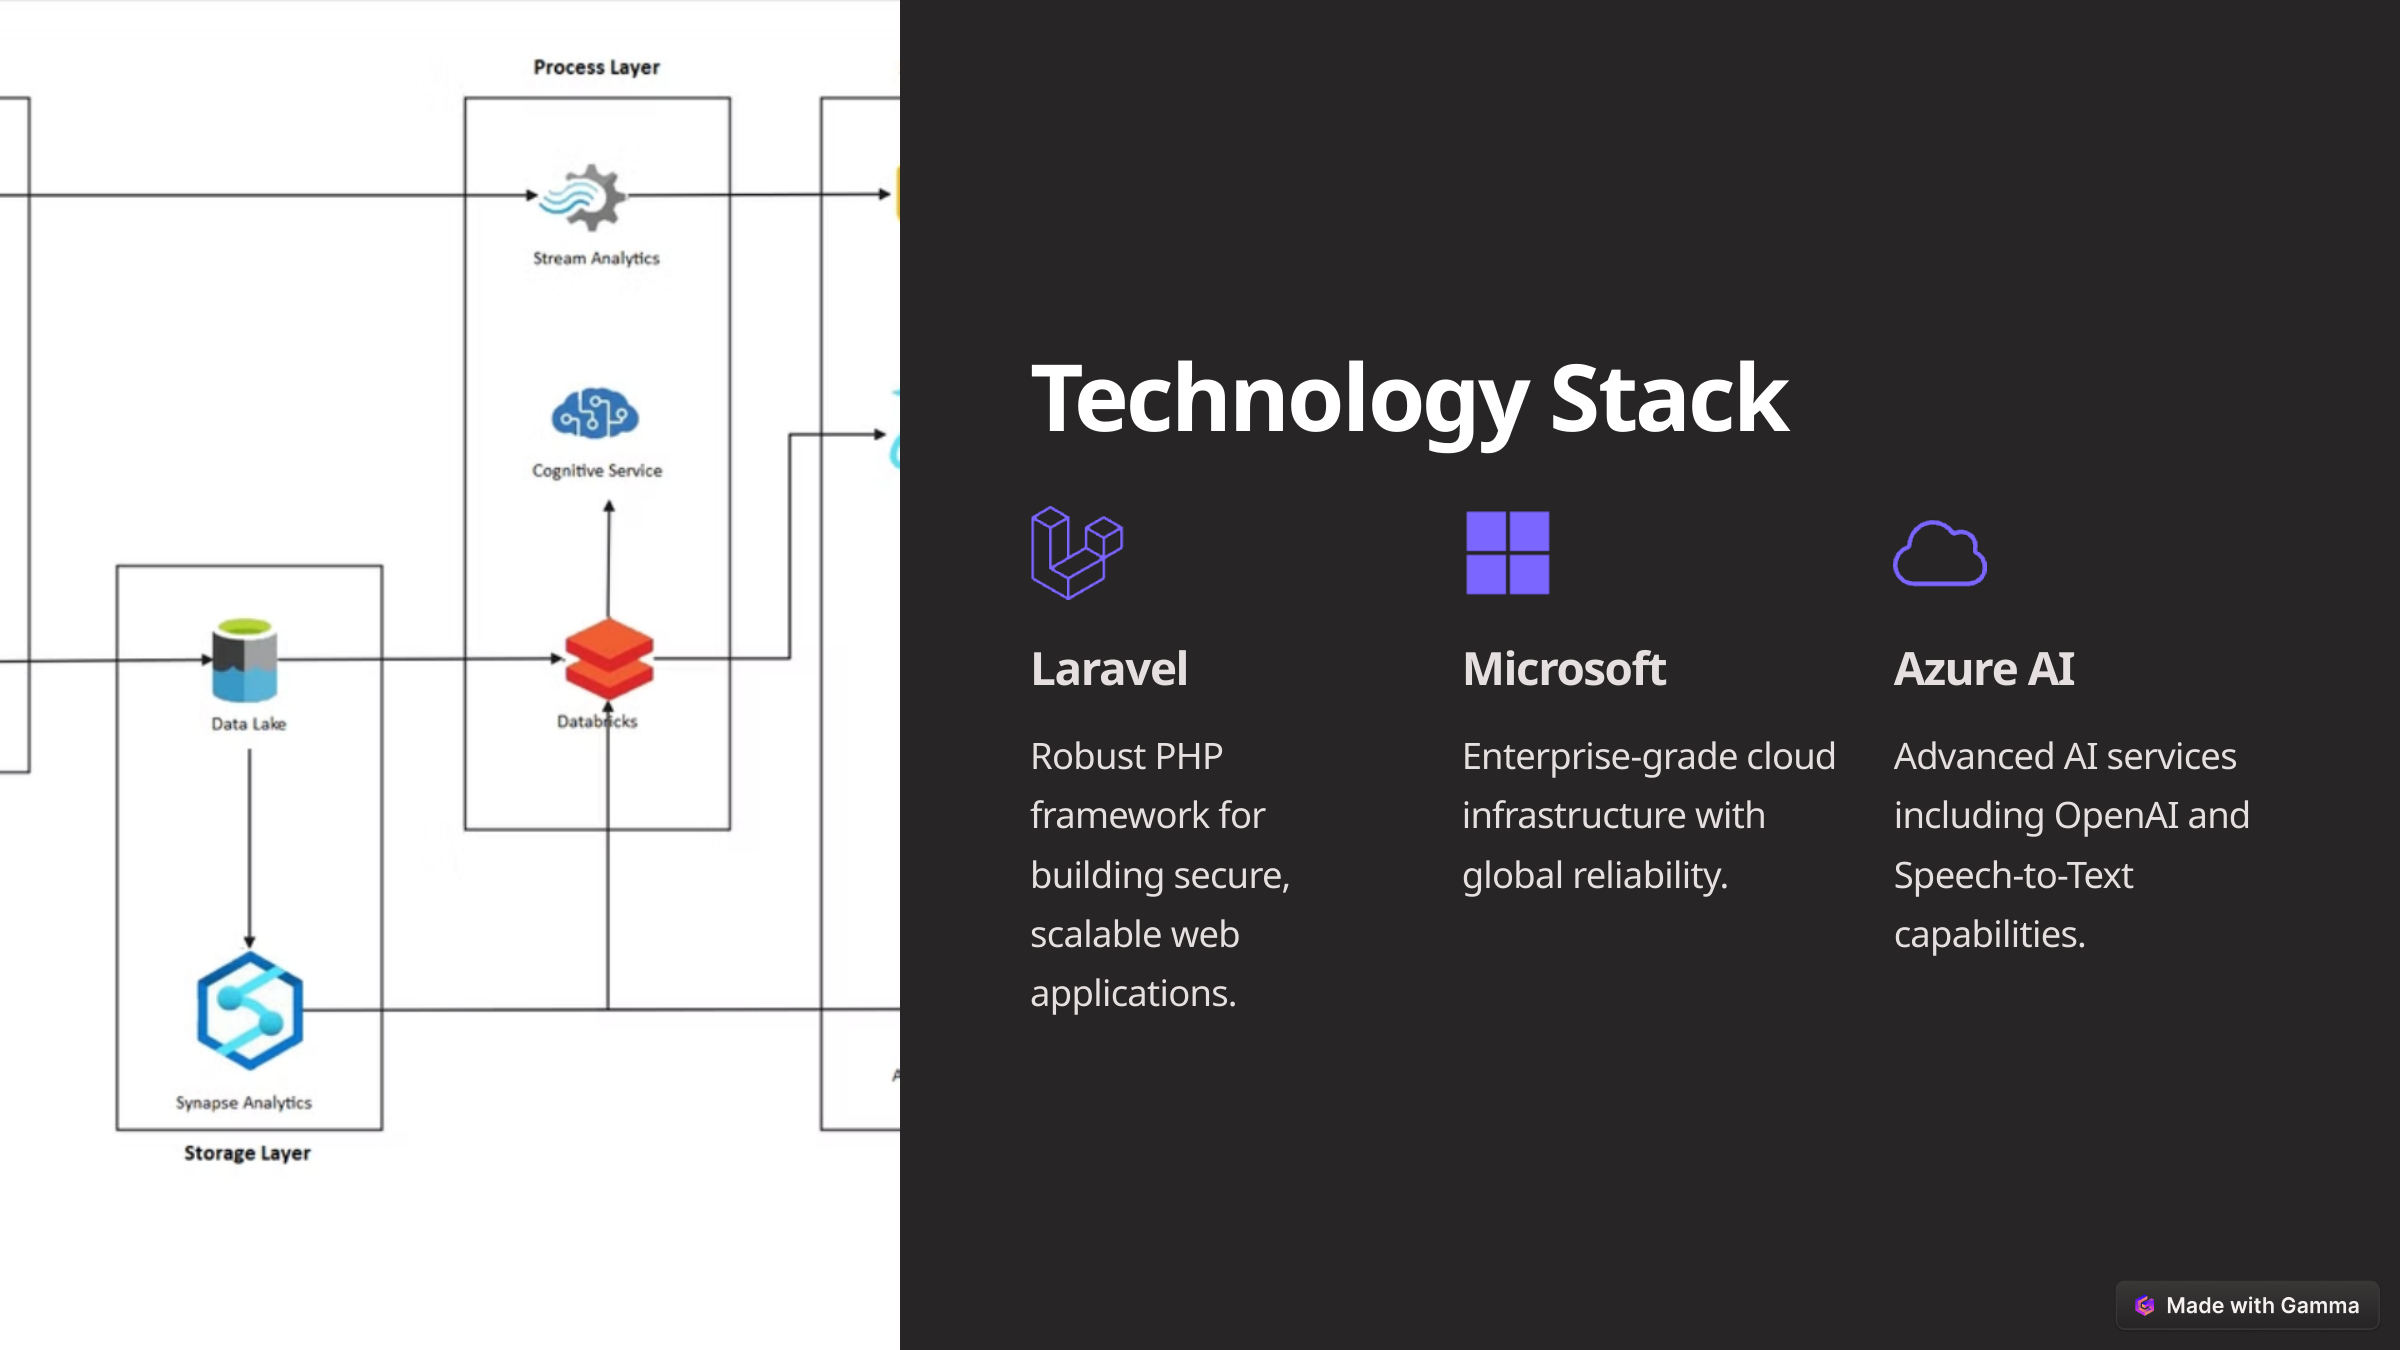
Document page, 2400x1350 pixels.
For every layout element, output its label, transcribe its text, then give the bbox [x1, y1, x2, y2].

text_box Microsoft [1461, 637, 1838, 696]
text_box Advanced AI services including OpenAI and Speech-to-Text capabilities. [1893, 717, 2270, 956]
text_box Azure AI [1893, 637, 2270, 696]
text_box Robust PHP framework for building secure, scalable web applications. [1030, 717, 1407, 1016]
text_box Enterprise-grade cloud infrastructure with global reliability. [1461, 717, 1838, 896]
text_box Laravel [1030, 637, 1407, 696]
picture [1030, 506, 1124, 600]
picture [0, 0, 900, 1350]
picture [1893, 506, 1987, 600]
picture [1461, 506, 1555, 600]
picture [2106, 1271, 2389, 1339]
text_box Technology Stack [1030, 334, 1961, 452]
